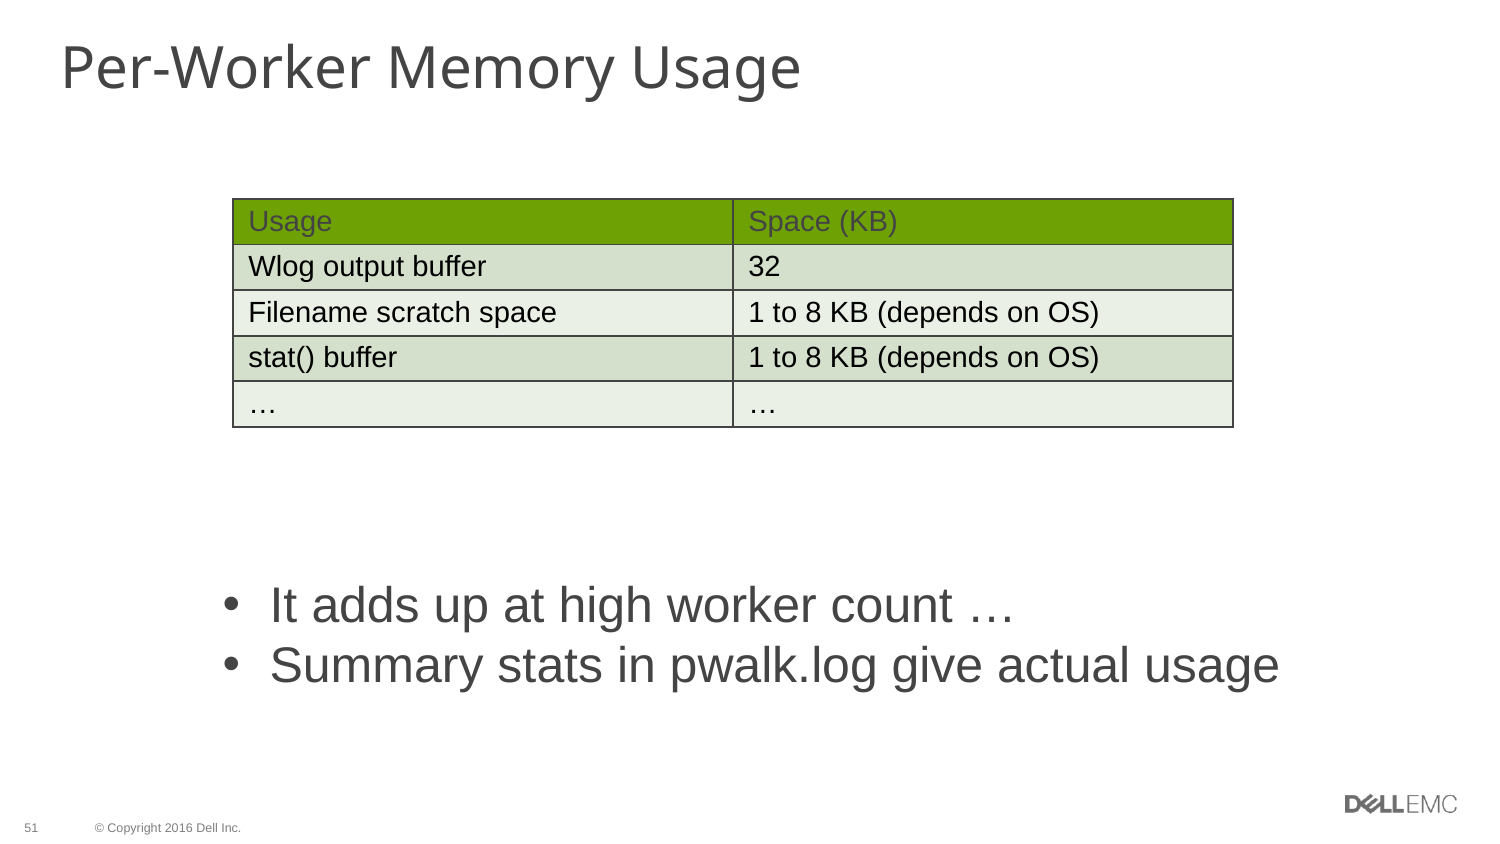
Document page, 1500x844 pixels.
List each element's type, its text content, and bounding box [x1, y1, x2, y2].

text_box It adds up at high worker count … Summary stats in pwalk.log give actual usage [207, 565, 1296, 701]
table_cell Wlog output buffer [234, 245, 732, 289]
table_header Space (KB) [734, 200, 1232, 244]
table_cell 1 to 8 KB (depends on OS) [734, 291, 1232, 335]
table_cell … [734, 382, 1232, 426]
table_cell Filename scratch space [234, 291, 732, 335]
picture [1345, 793, 1457, 814]
table_cell stat() buffer [234, 337, 732, 380]
title Per-Worker Memory Usage [60, 24, 1440, 139]
table_cell … [234, 382, 732, 426]
table_cell 1 to 8 KB (depends on OS) [734, 337, 1232, 380]
table_cell 32 [734, 245, 1232, 289]
table_header Usage [234, 200, 732, 244]
